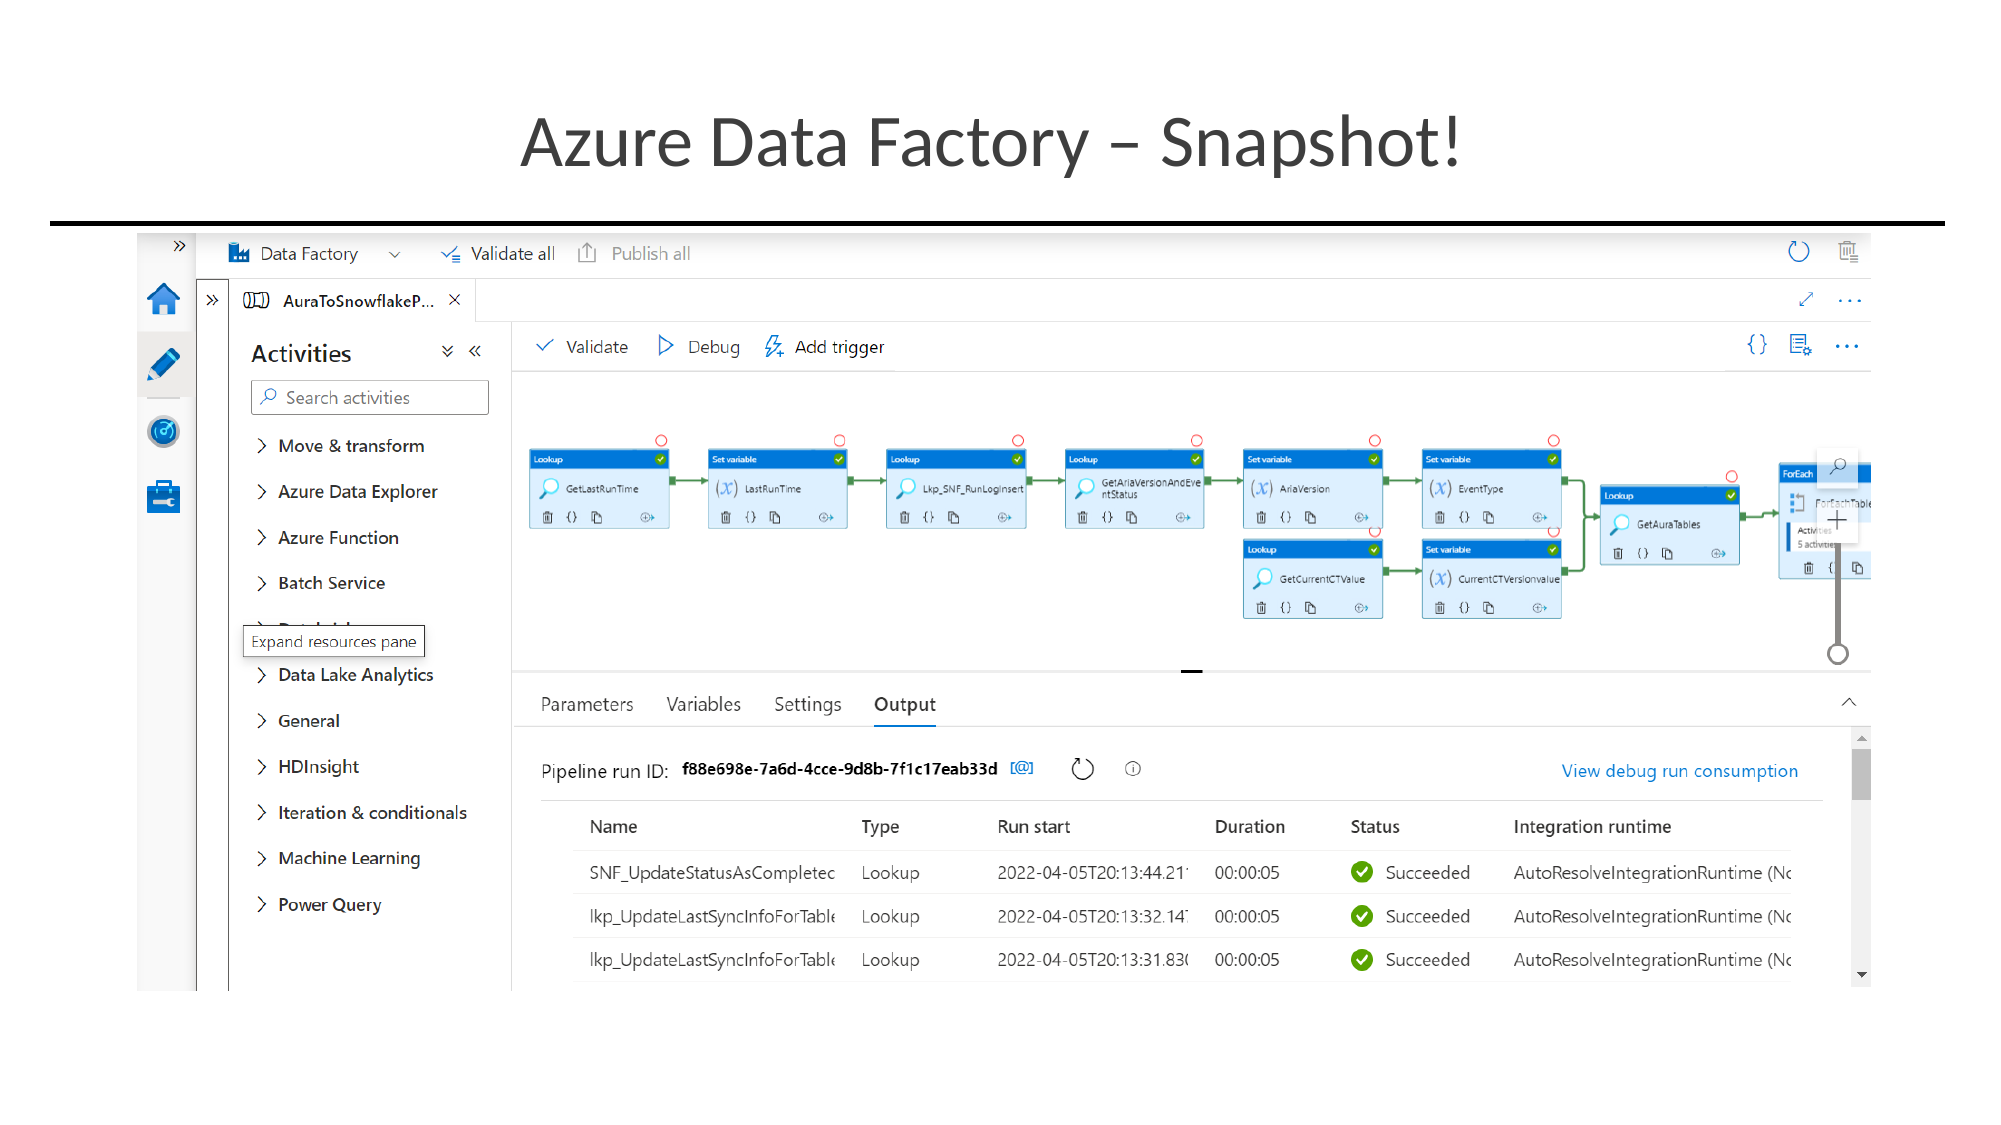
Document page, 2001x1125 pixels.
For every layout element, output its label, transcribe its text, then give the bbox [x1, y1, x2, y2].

picture [137, 233, 1871, 991]
title Azure Data Factory – Snapshot! [60, 88, 1926, 197]
